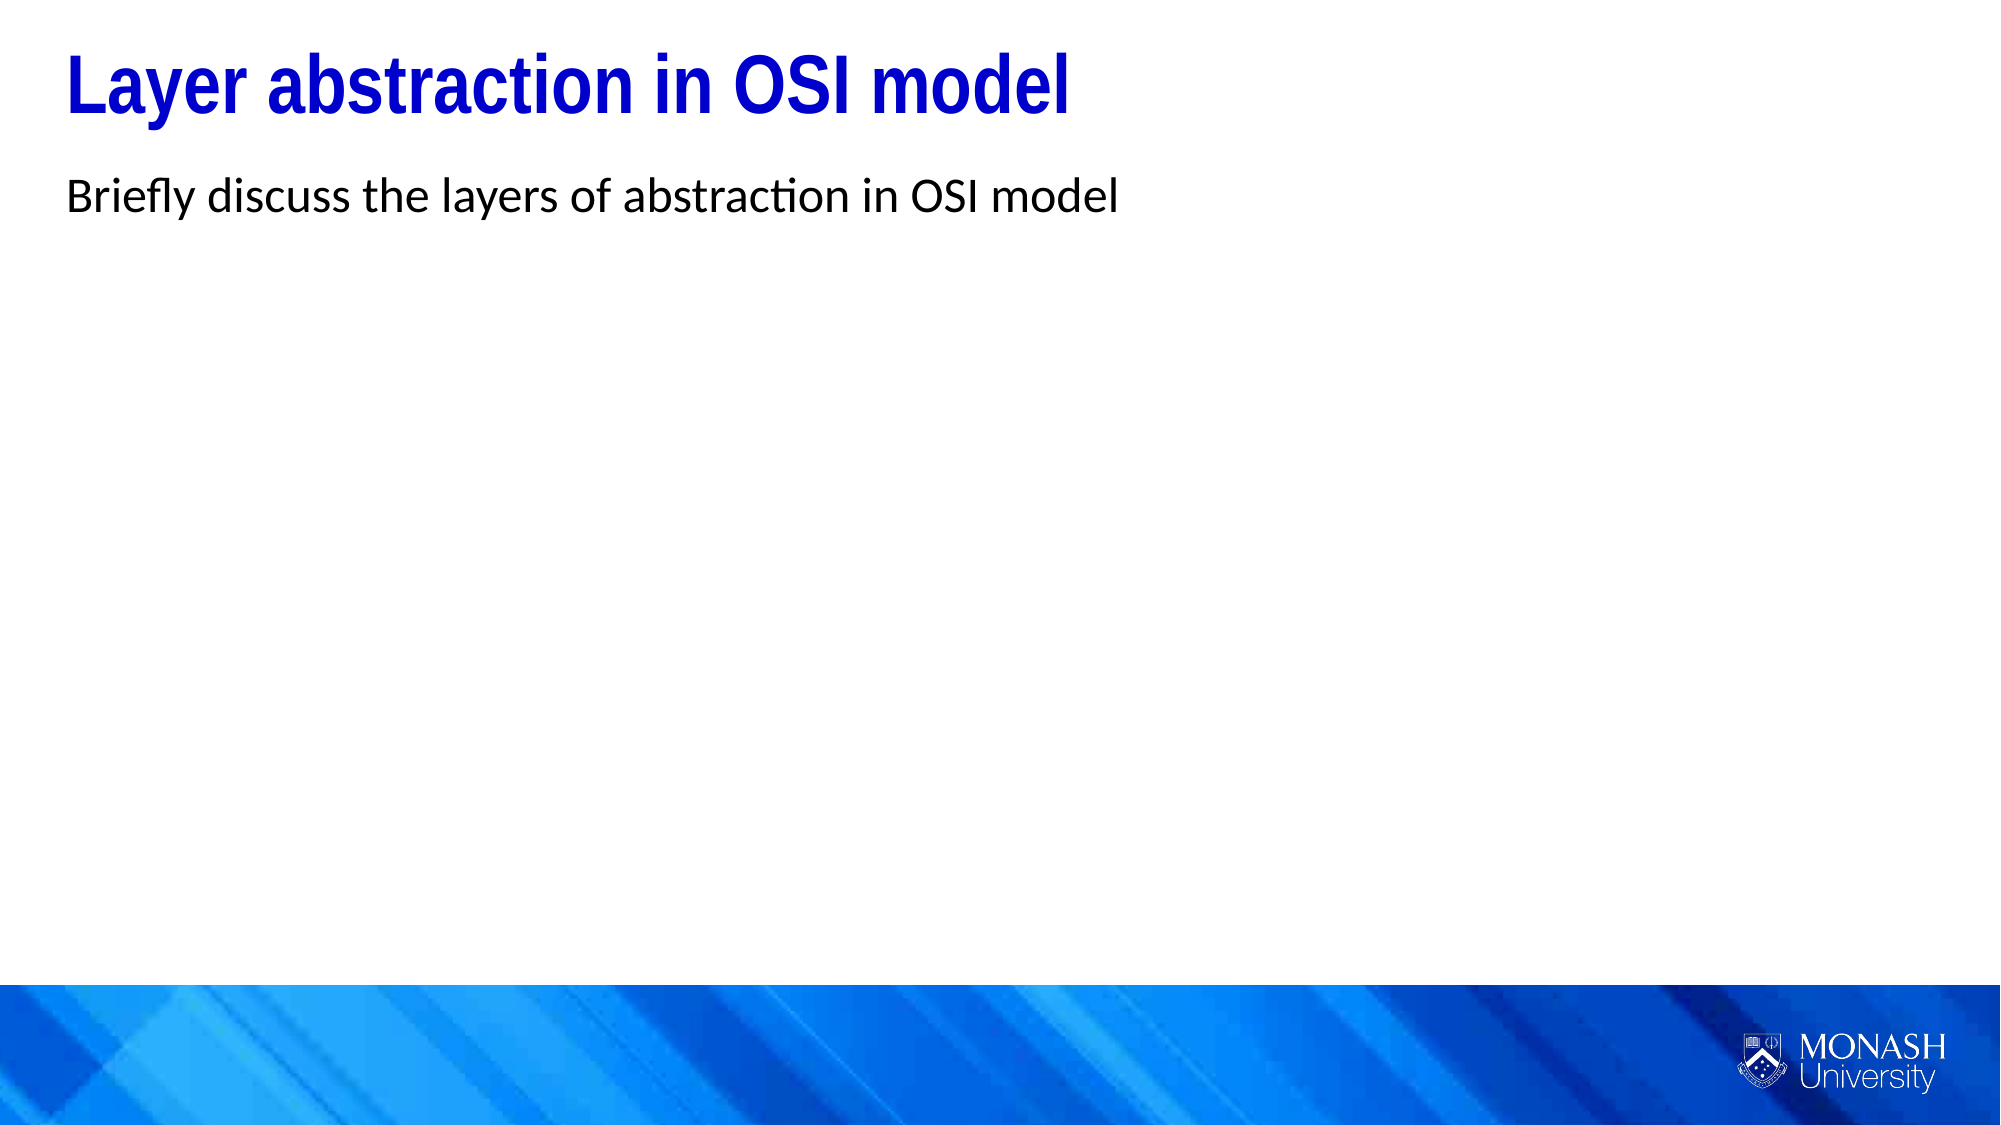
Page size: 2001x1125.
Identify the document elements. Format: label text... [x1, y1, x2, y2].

text_box Briefly discuss the layers of abstraction in OSI model [51, 154, 1944, 230]
picture [0, 985, 2000, 1125]
list Layer abstraction in OSI model [51, 33, 1745, 154]
